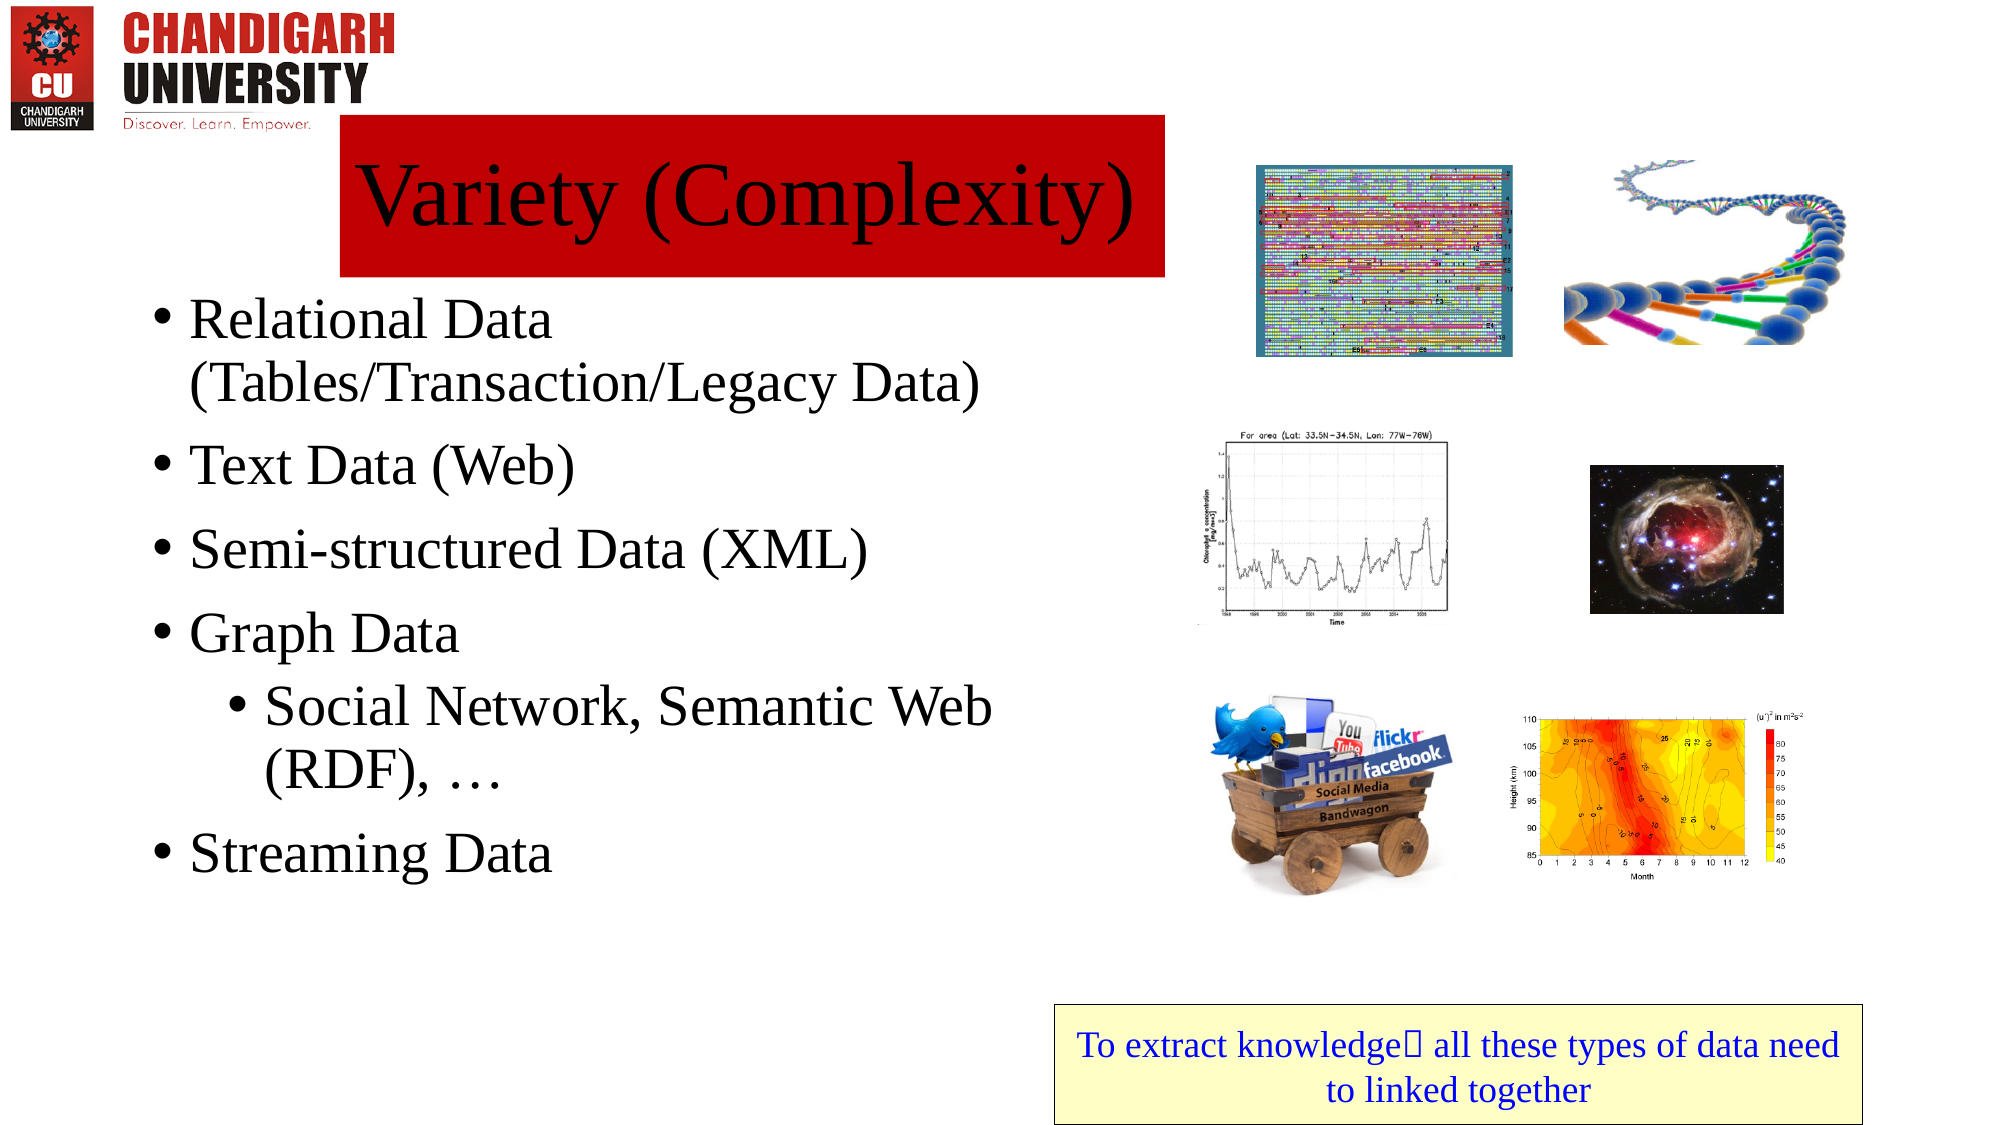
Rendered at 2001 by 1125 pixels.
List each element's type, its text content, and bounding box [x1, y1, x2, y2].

picture [1256, 165, 1513, 357]
title Variety (Complexity) [339, 114, 1165, 278]
picture [1590, 465, 1784, 614]
picture [1508, 707, 1803, 881]
picture [1197, 426, 1459, 625]
picture [0, 0, 403, 144]
text_box To extract knowledge all these types of data need to linked together [1054, 1004, 1863, 1125]
picture [1208, 693, 1459, 897]
list Relational Data (Tables/Transaction/Legacy Data) Text Data (Web) Semi-structured Data (XML) Graph Data Social Network, Semantic Web (RDF), … Streaming Data [137, 280, 1138, 1043]
picture [1564, 160, 1863, 345]
